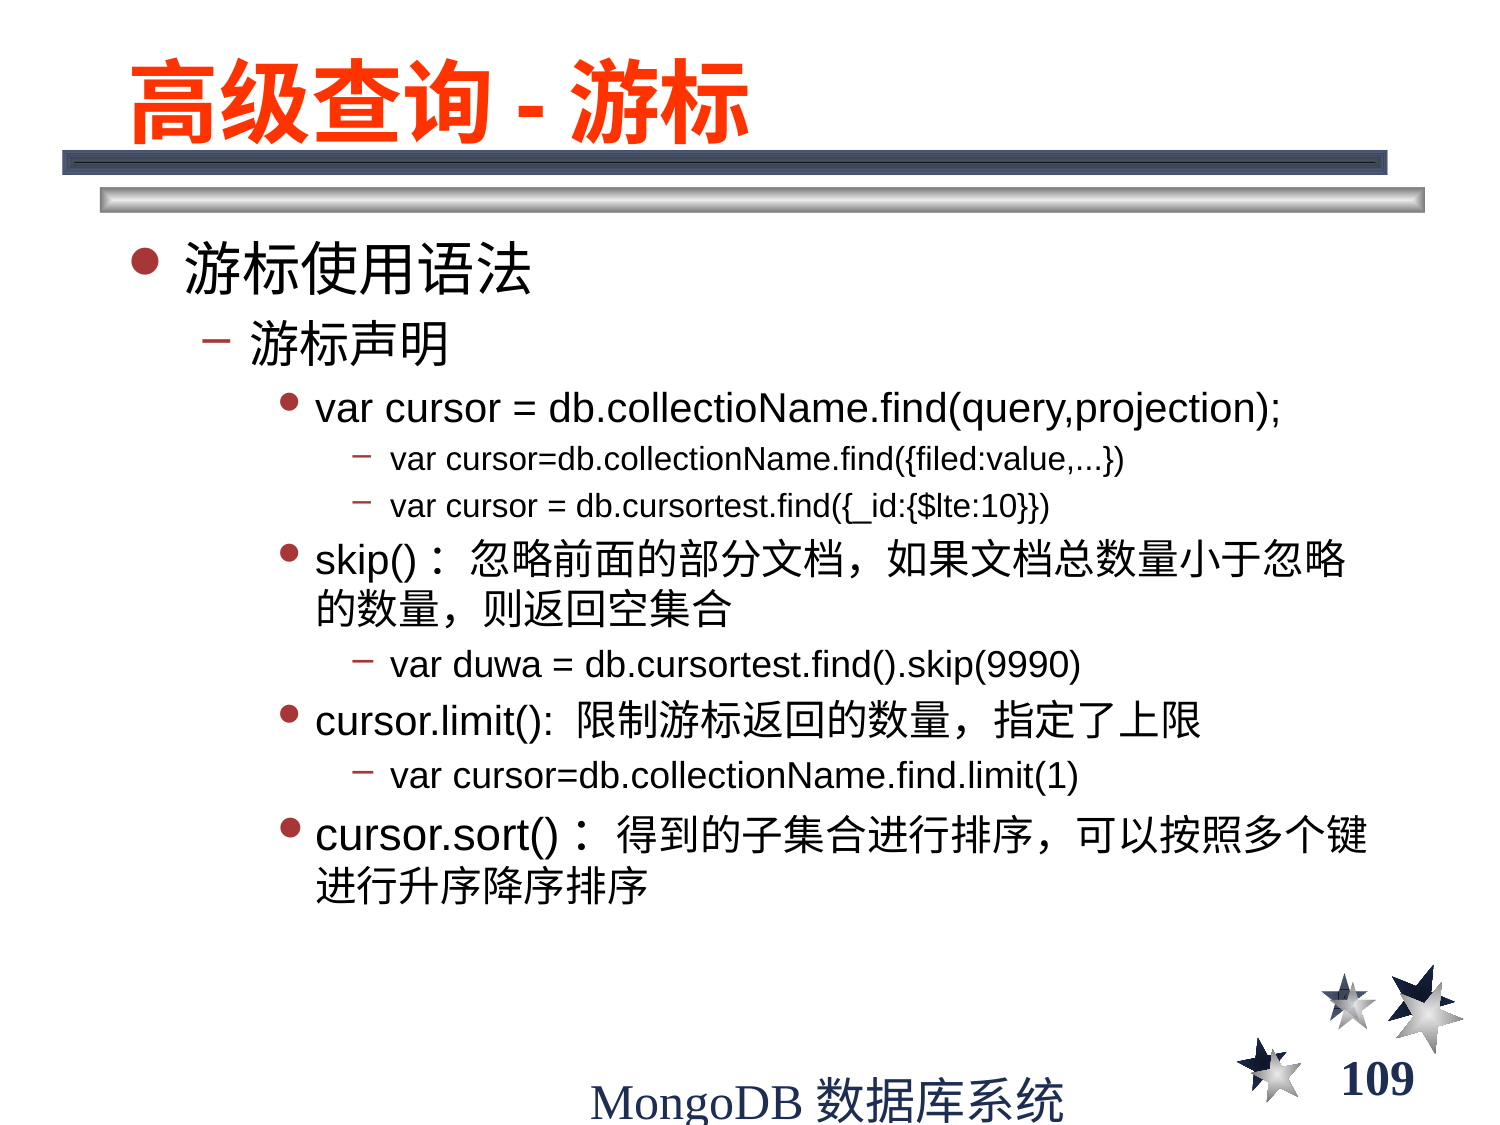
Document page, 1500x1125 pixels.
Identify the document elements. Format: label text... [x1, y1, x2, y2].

title 高级查询-游标 [112, 24, 1388, 163]
list 游标使用语法 游标声明 var cursor = db.collectioName.find(query,projection); var cursor=db.collectionName.find({filed:value,...}) var cursor = db.cursortest.find({_id:{$lte:10}}) skip()：忽略前面的部分文档，如果文档总数量小于忽略的数量，则返回空集合 var duwa = db.cursortest.find().skip(9990) cursor.limit(): 限制游标返回的数量，指定了上限 var cursor=db.collectionName.find.limit(1) cursor.sort()：得到的子集合进行排序，可以按照多个键进行升序降序排序 [112, 224, 1388, 1025]
footer MongoDB数据库系统 [575, 1062, 1188, 1113]
slide_number 109 [1324, 1049, 1489, 1101]
